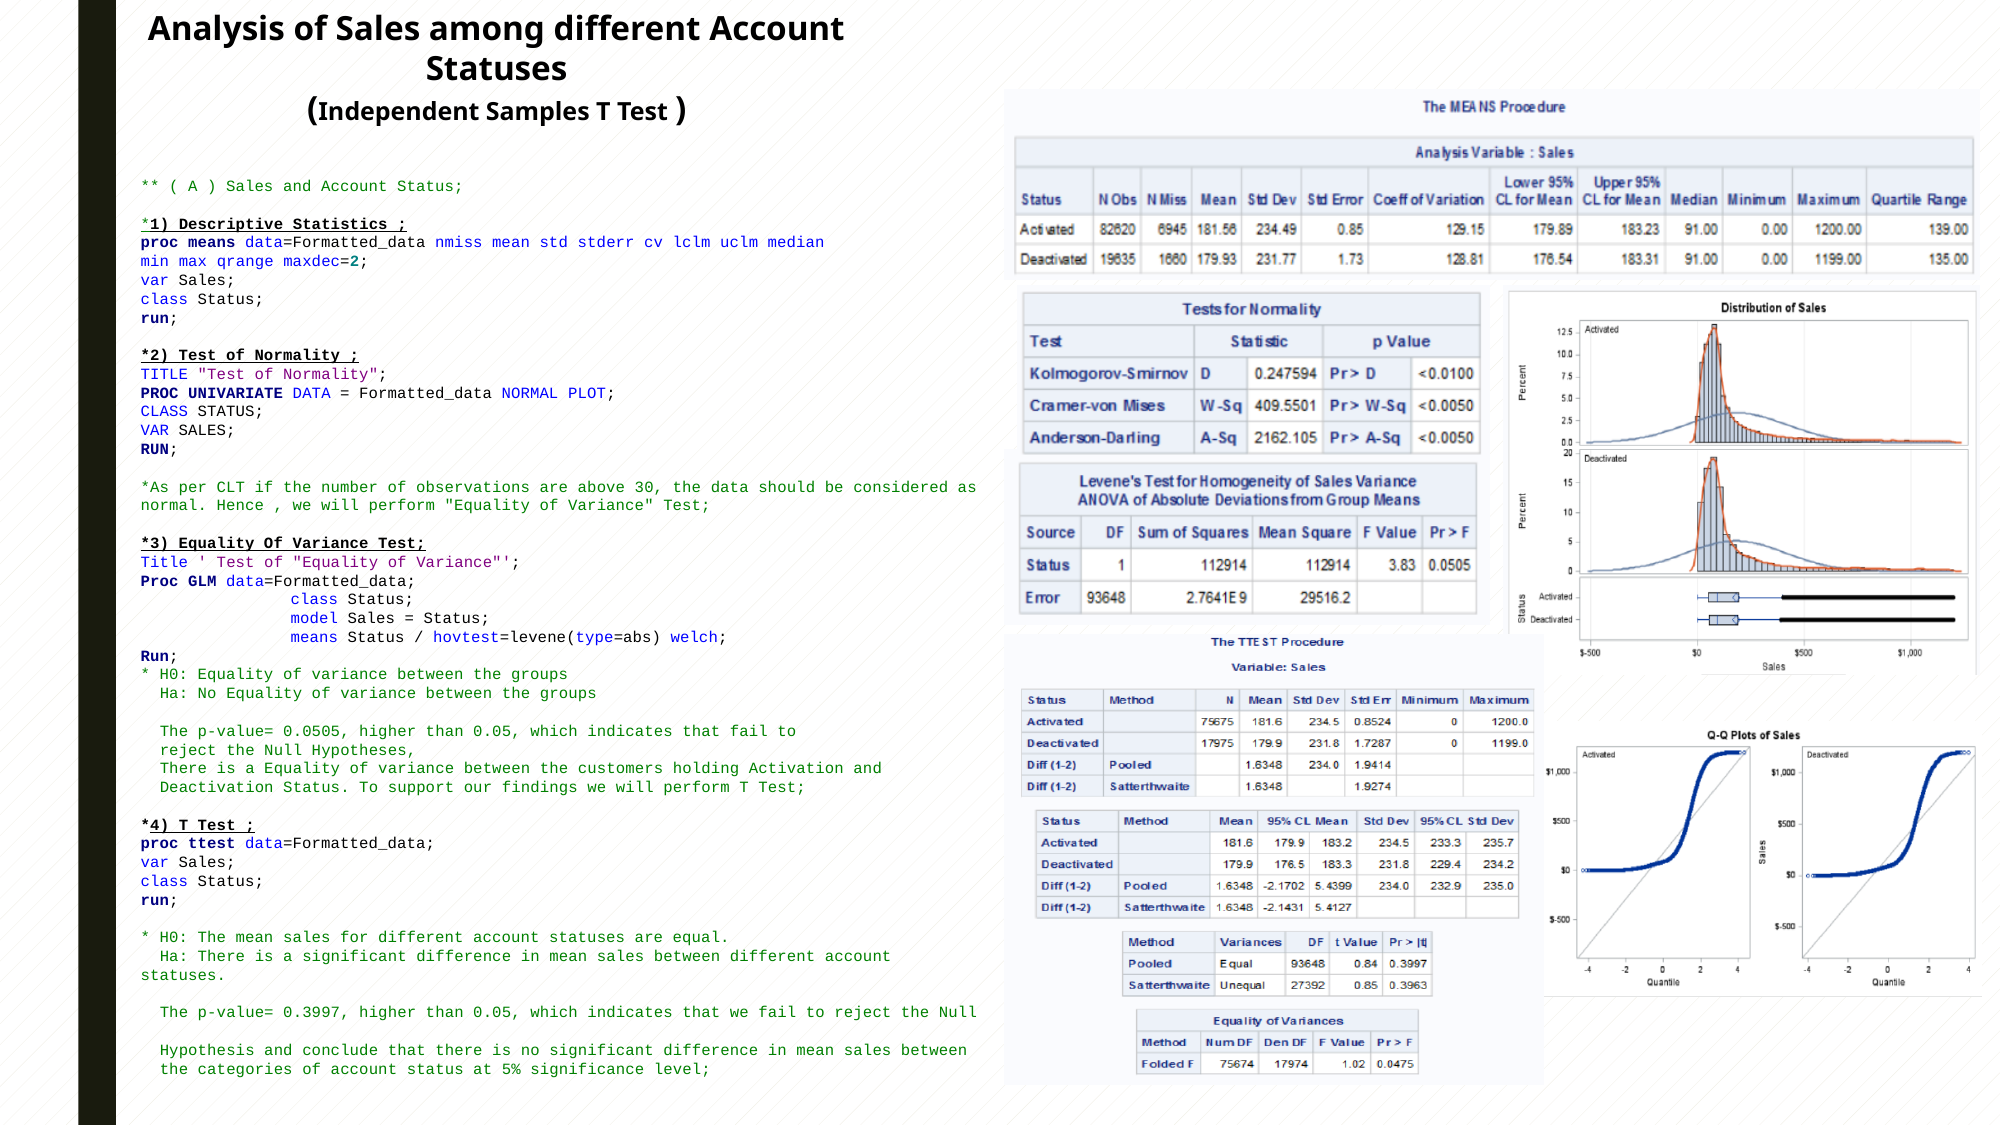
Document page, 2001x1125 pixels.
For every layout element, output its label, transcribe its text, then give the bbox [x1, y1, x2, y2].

picture [1004, 285, 1490, 625]
text_box ** ( A ) Sales and Account Status; *1) Descriptive Statistics ; proc means data=Formatted_data nmiss mean std stderr cv lclm uclm median min max qrange maxdec=2; var Sales; class Status; run; *2) Test of Normality ; TITLE "Test of Normality"; PROC UNIVARIATE DATA = Formatted_data NORMAL PLOT; CLASS STATUS; VAR SALES; RUN; *As per CLT if the number of observations are above 30, the data should be considered as normal. Hence , we will perform "Equality of Variance" Test; *3) Equality Of Variance Test; Title ' Test of "Equality of Variance"'; Proc GLM data=Formatted_data; class Status; model Sales = Status; means Status / hovtest=levene(type=abs) welch; Run; * H0: Equality of variance between the groups Ha: No Equality of variance between the groups The p-value= 0.0505, higher than 0.05, which indicates that fail to reject the Null Hypotheses, There is a Equality of variance between the customers holding Activation and Deactivation Status. To support our findings we will perform T Test; *4) T Test ; proc ttest data=Formatted_data; var Sales; class Status; run; * H0: The mean sales for different account statuses are equal. Ha: There is a significant difference in mean sales between different account statuses. The p-value= 0.3997, higher than 0.05, which indicates that we fail to reject the Null Hypothesis and conclude that there is no significant difference in mean sales between the categories of account status at 5% significance level; [125, 168, 996, 1125]
text_box Analysis of Sales among different Account Statuses (Independent Samples T Test ) [127, 0, 867, 135]
picture [1004, 285, 1982, 1085]
picture [1004, 89, 1980, 280]
